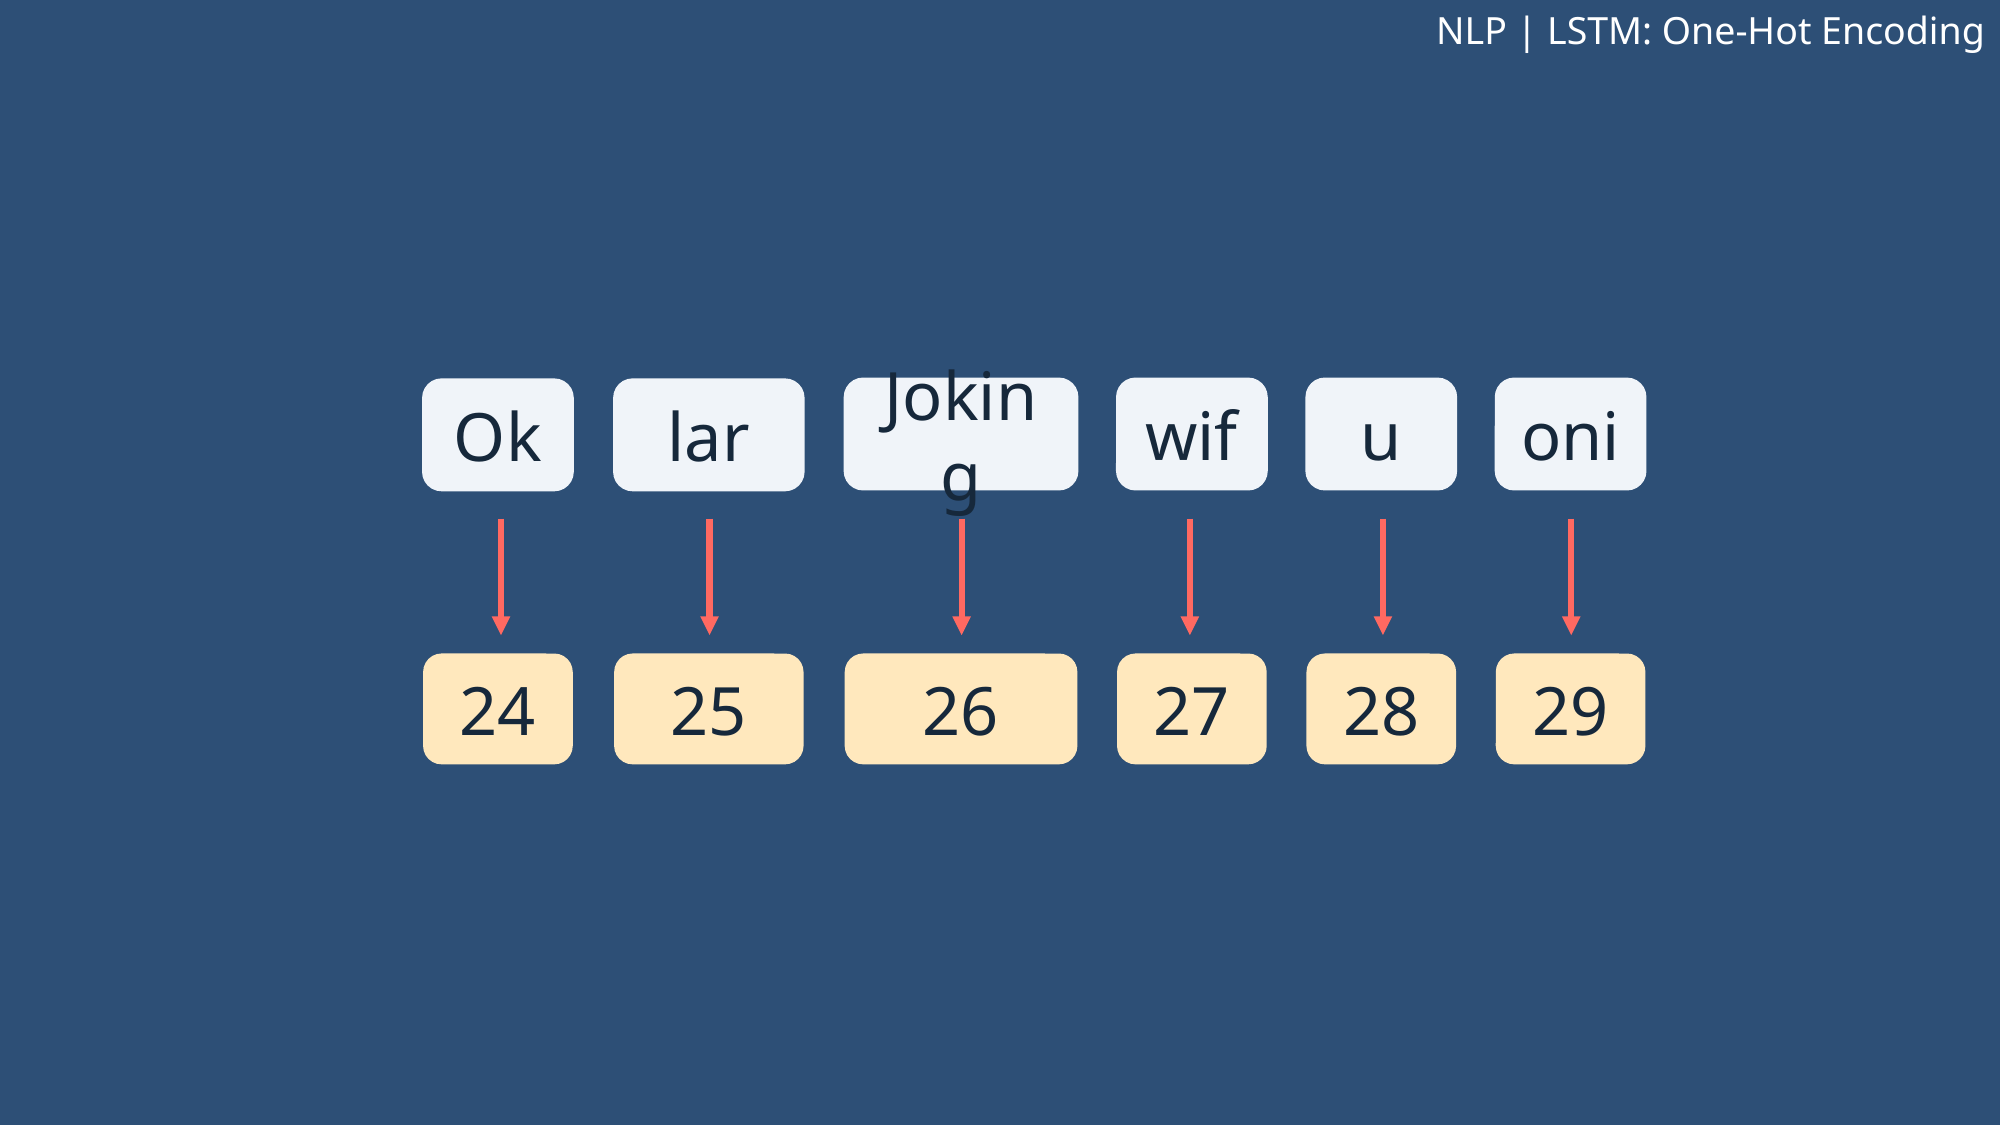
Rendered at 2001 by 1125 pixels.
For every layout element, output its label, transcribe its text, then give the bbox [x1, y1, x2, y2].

text_box lar [613, 378, 805, 492]
text_box 26 [843, 652, 1079, 766]
text_box Joking [843, 377, 1079, 491]
text_box 25 [613, 652, 805, 766]
text_box wif [1115, 377, 1268, 491]
text_box NLP | LSTM: One-Hot Encoding [1143, 0, 2000, 60]
text_box 28 [1305, 652, 1458, 766]
text_box u [1305, 377, 1458, 491]
text_box oni [1494, 377, 1647, 491]
text_box 24 [422, 652, 574, 766]
text_box 27 [1115, 652, 1268, 766]
text_box 29 [1494, 652, 1647, 766]
text_box Ok [422, 378, 574, 492]
